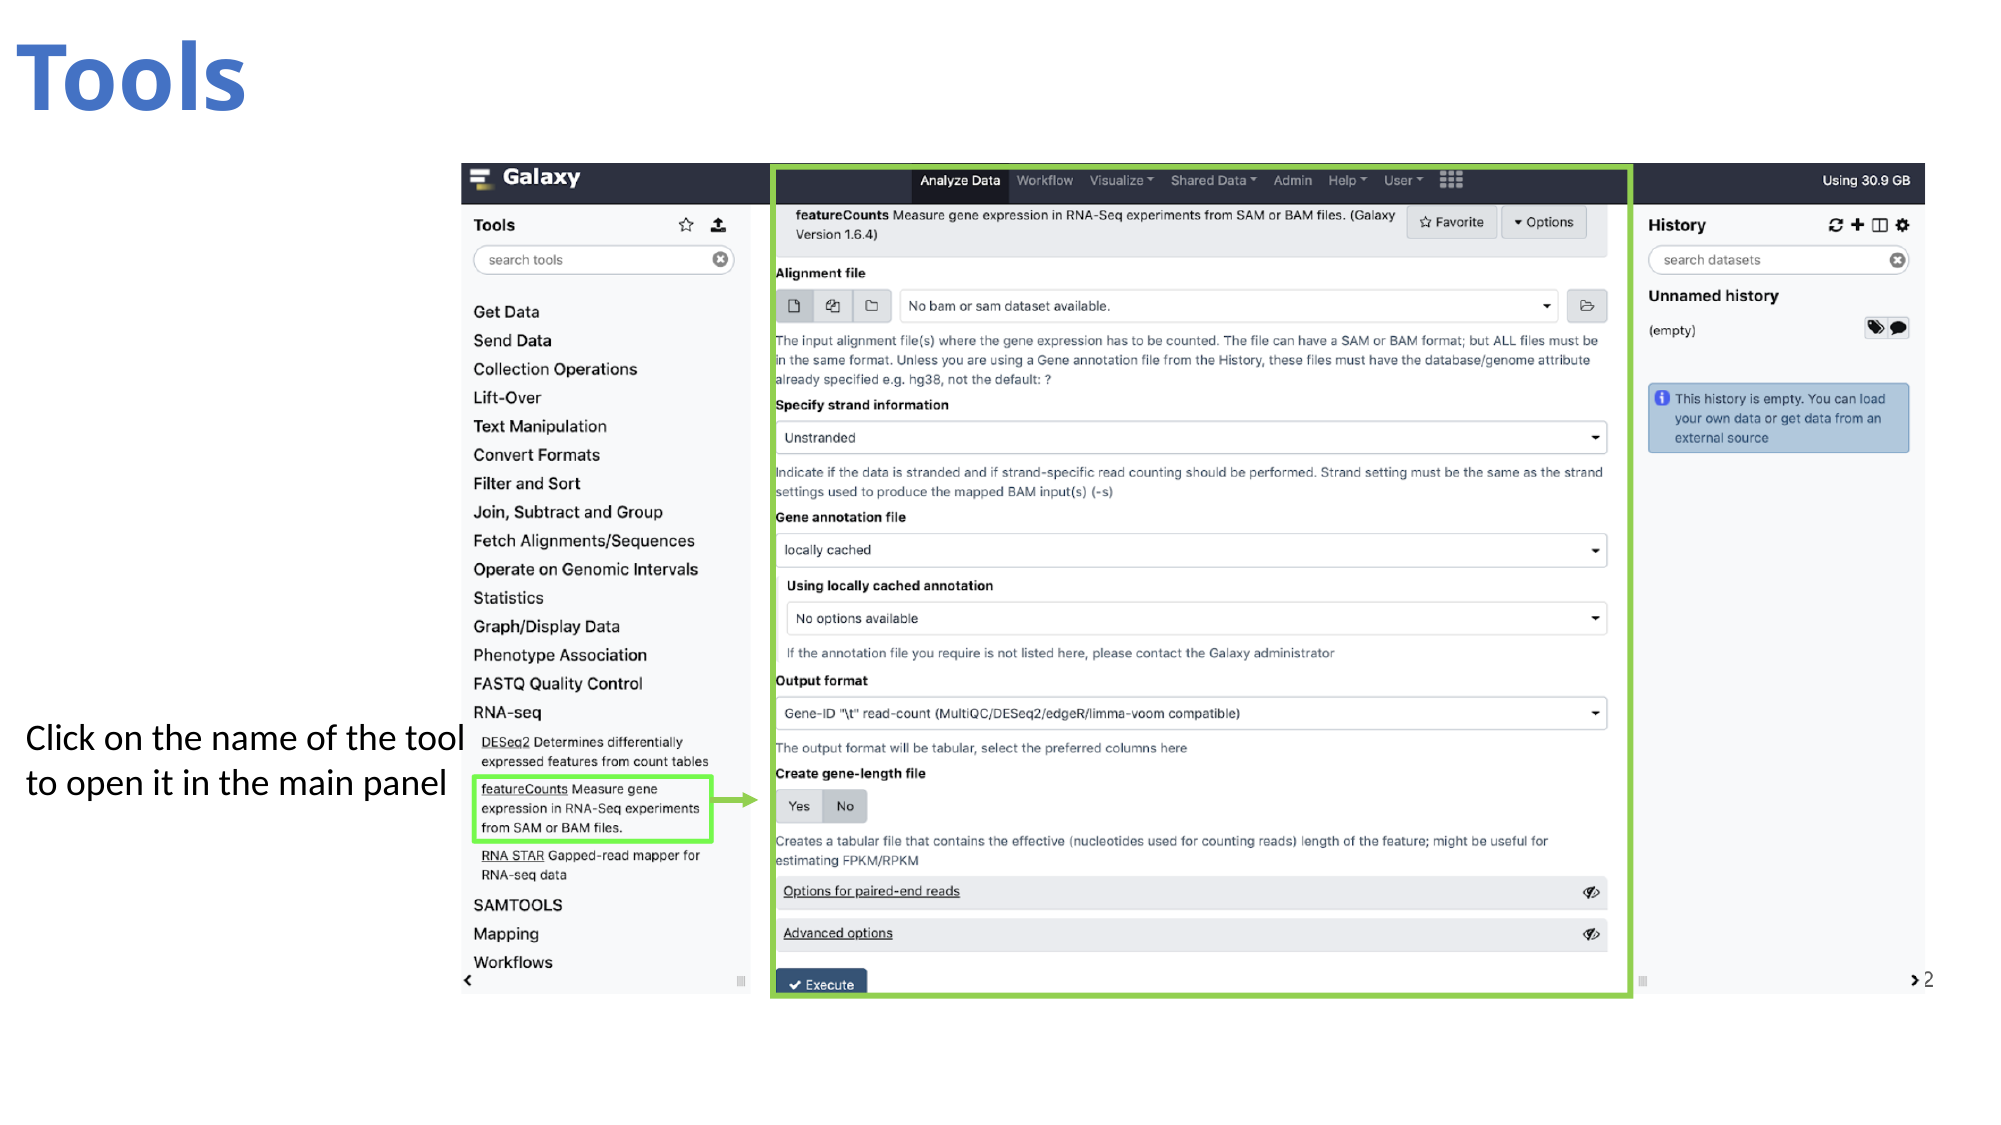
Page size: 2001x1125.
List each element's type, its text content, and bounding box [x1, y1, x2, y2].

text_box Tools [0, 15, 1940, 164]
text_box Click on the name of the tool to open it in the main panel [11, 705, 453, 811]
picture [453, 163, 1940, 999]
